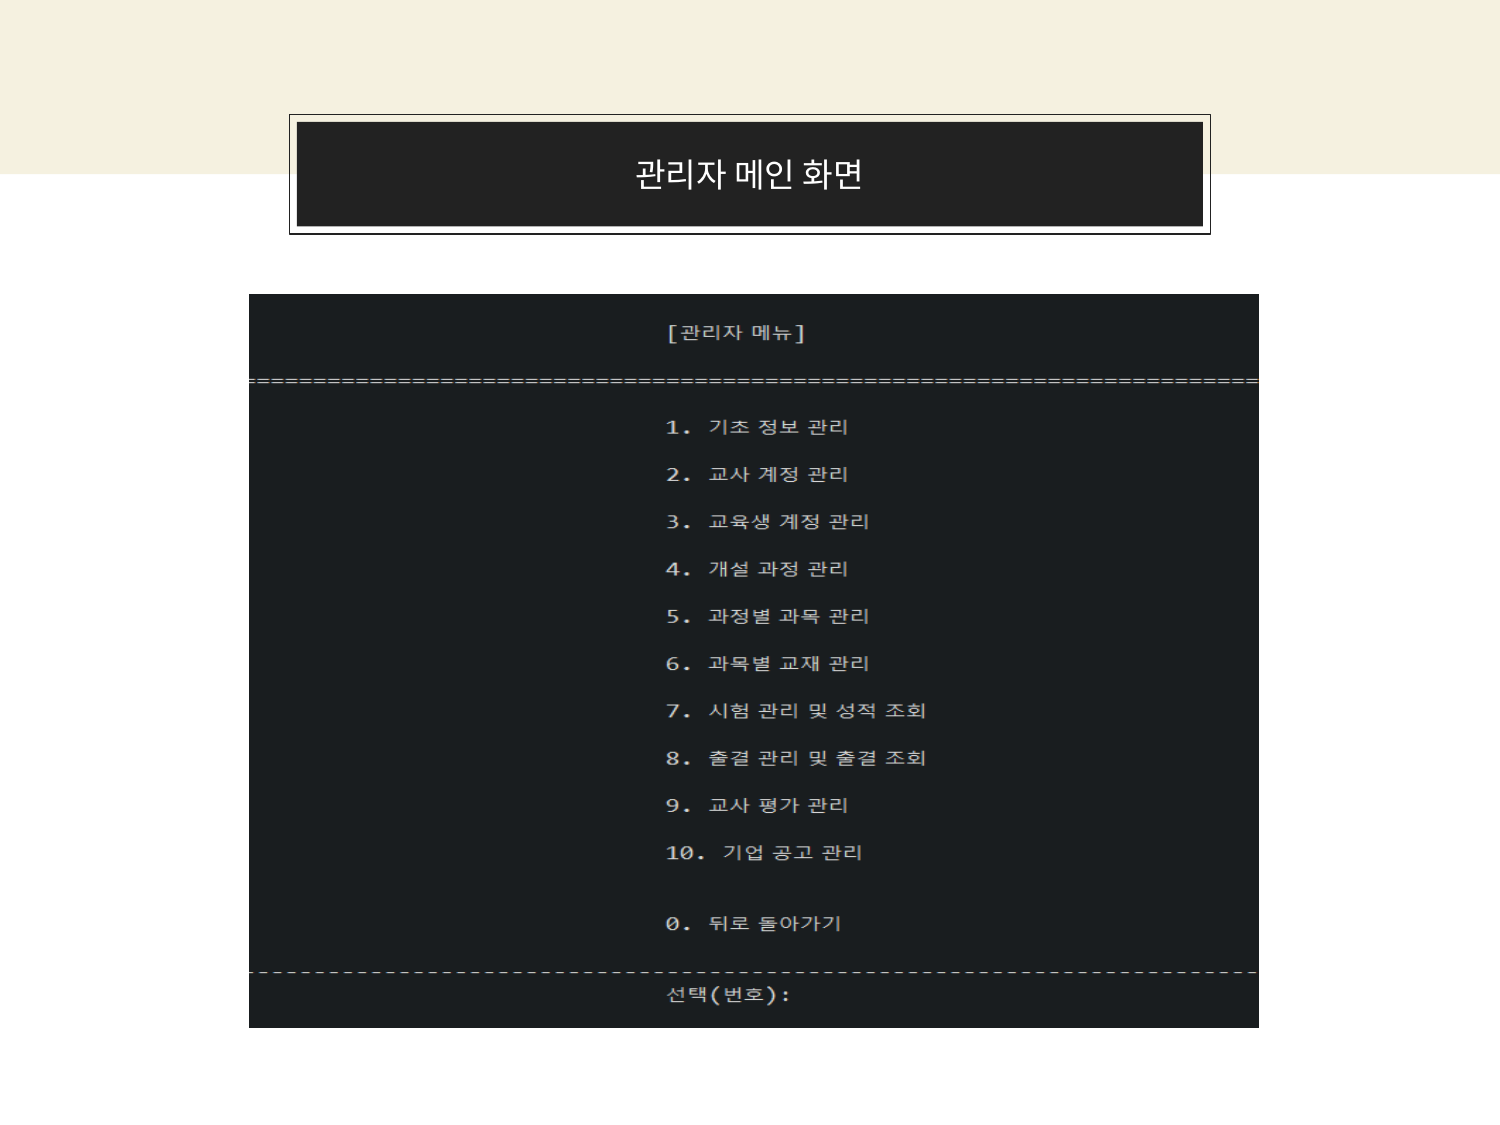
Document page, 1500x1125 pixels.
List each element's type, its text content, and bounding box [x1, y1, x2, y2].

title 관리자 메인 화면 [296, 121, 1203, 227]
picture [249, 293, 1259, 1028]
